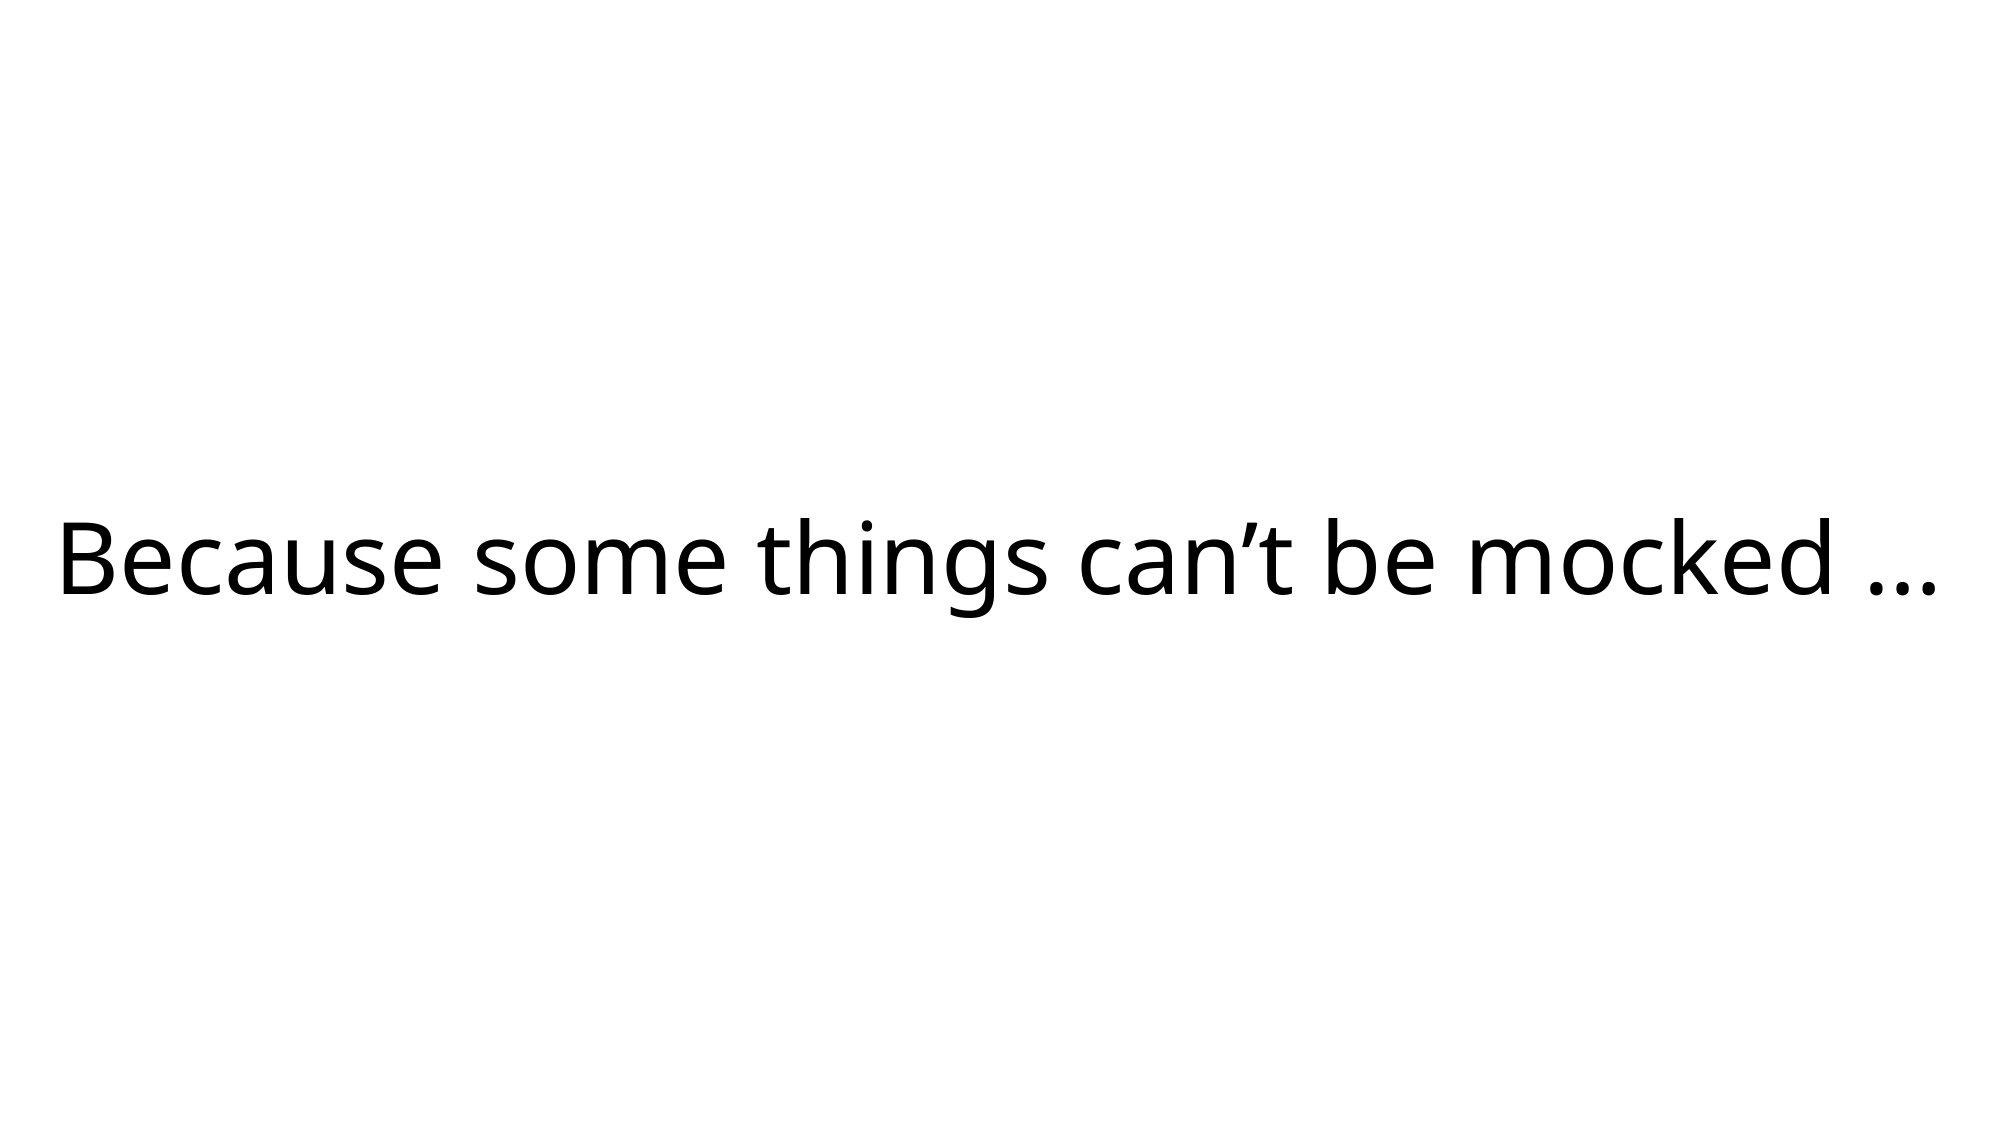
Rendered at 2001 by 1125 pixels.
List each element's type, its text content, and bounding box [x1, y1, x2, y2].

title Because some things can’t be mocked … [0, 401, 2000, 724]
